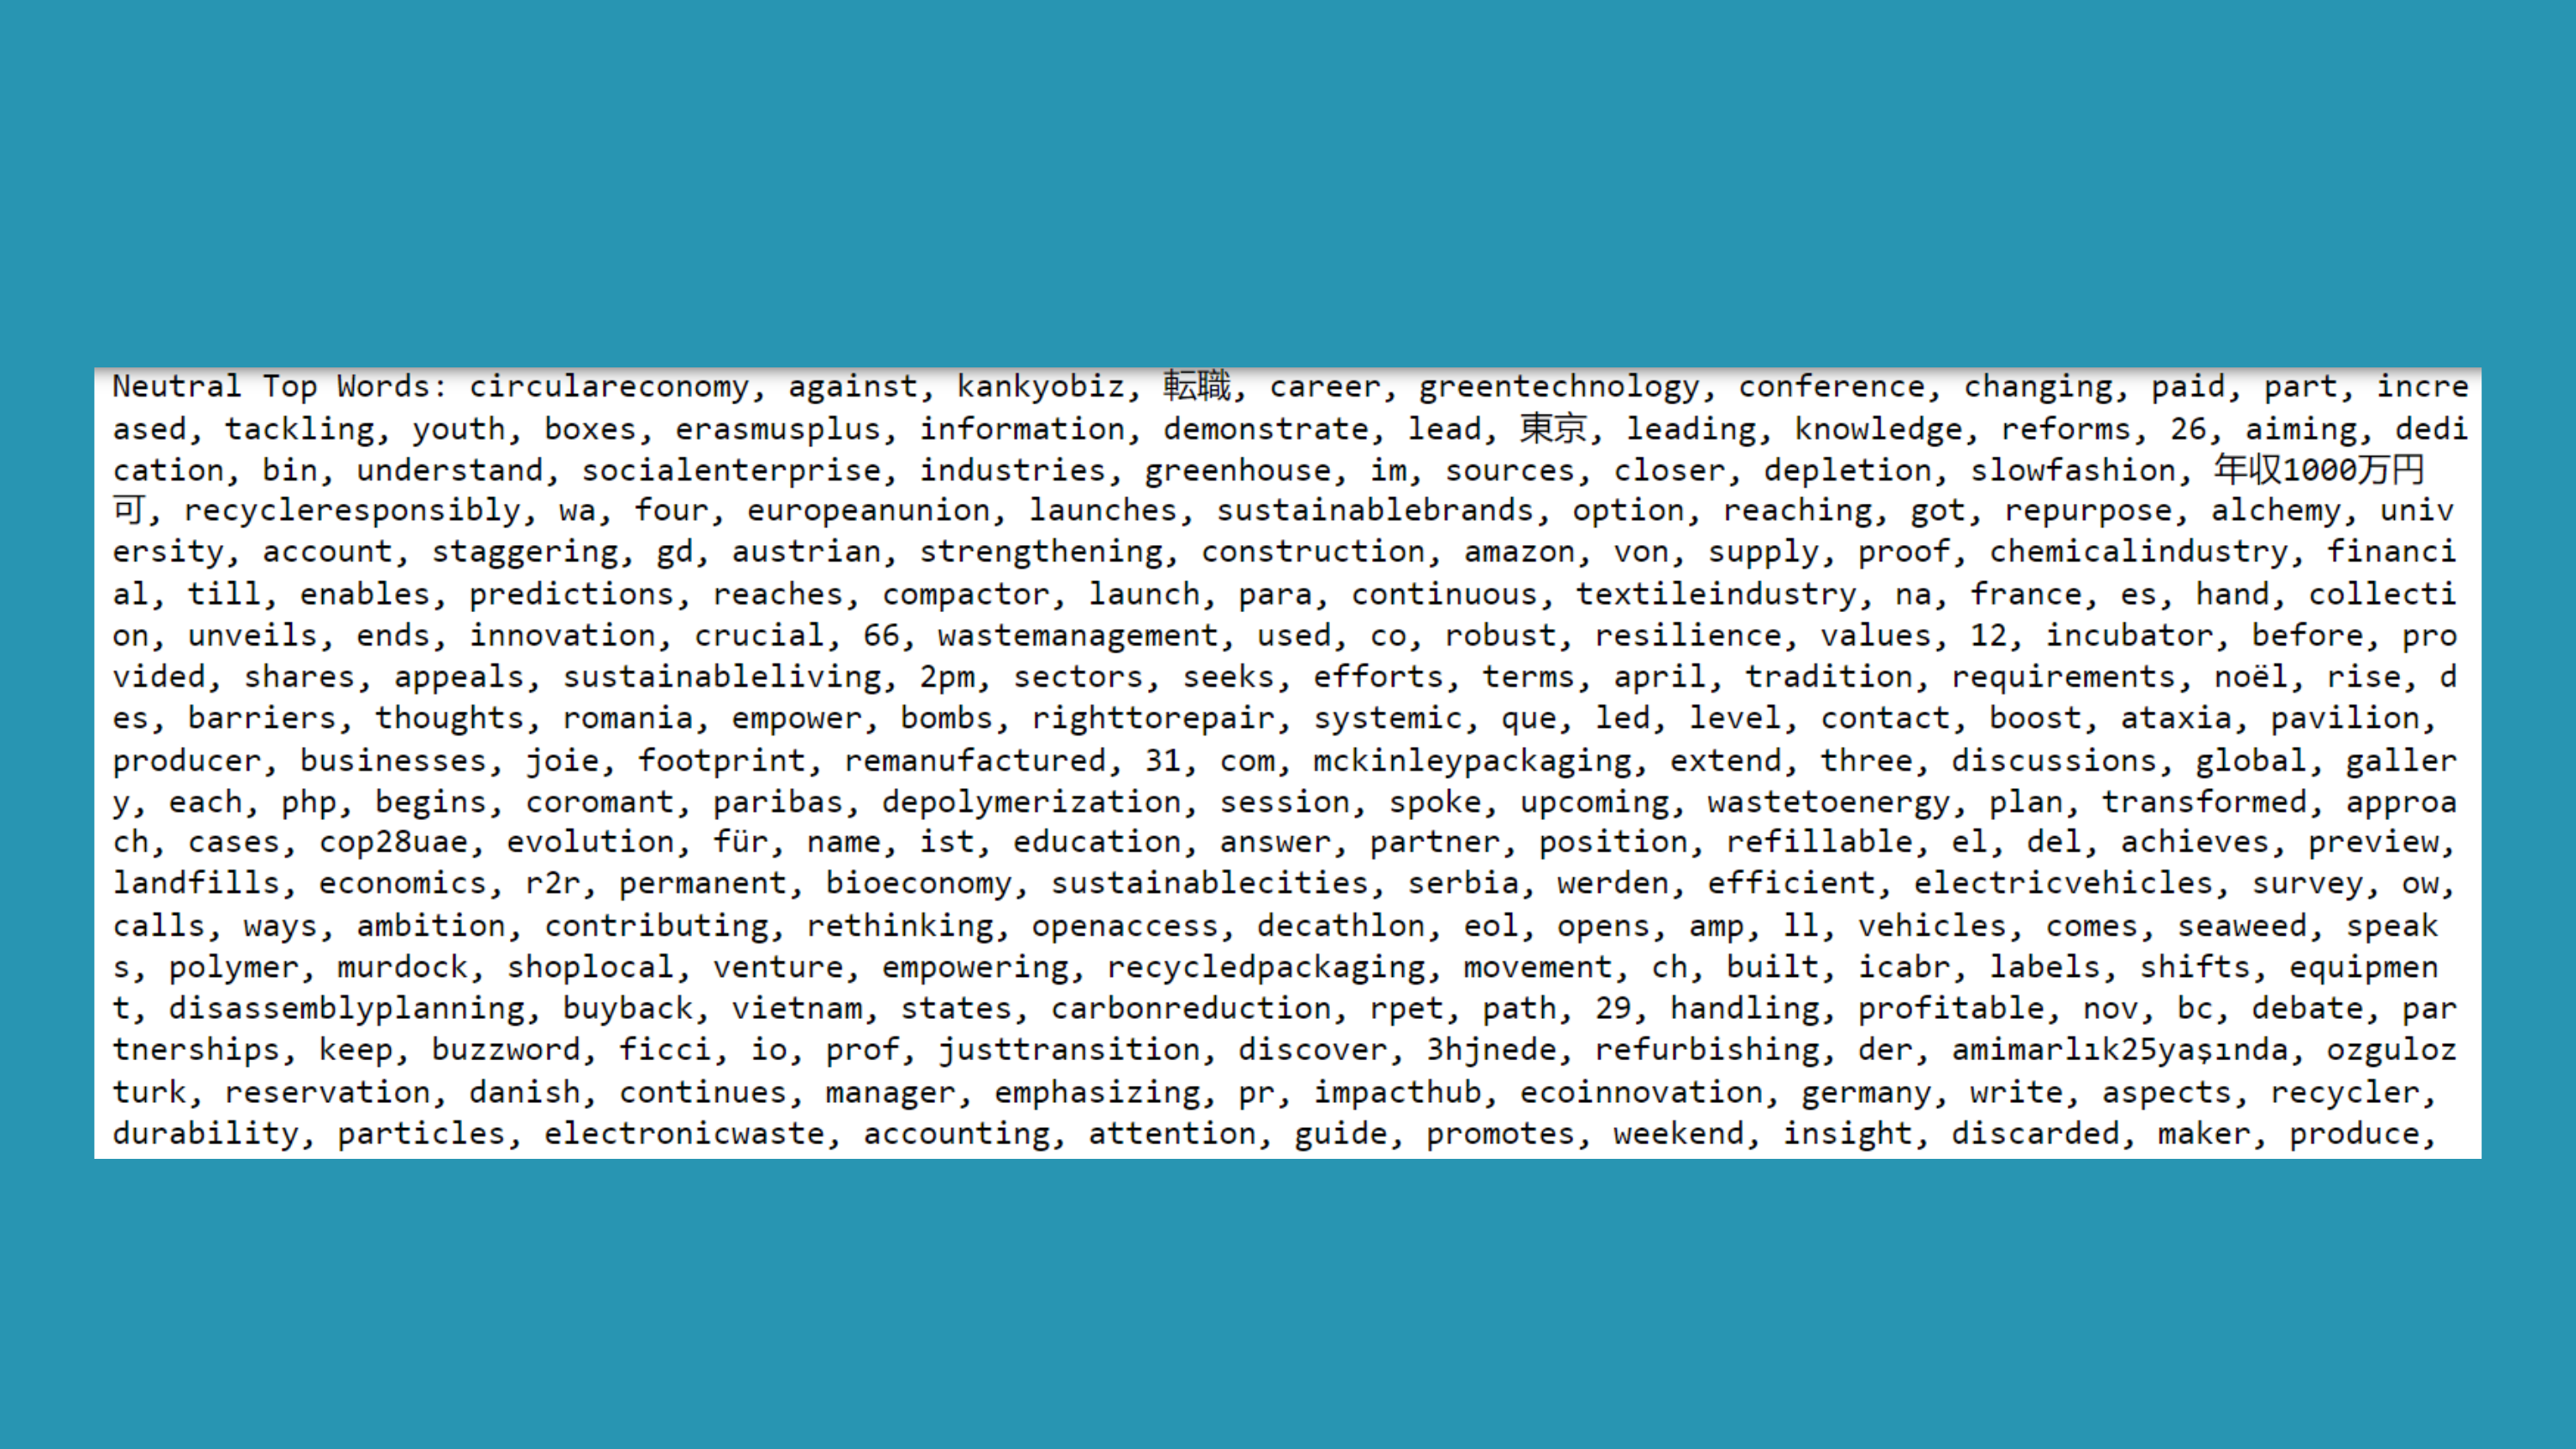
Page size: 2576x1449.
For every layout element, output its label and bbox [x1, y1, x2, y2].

text_box [94, 367, 2482, 1159]
